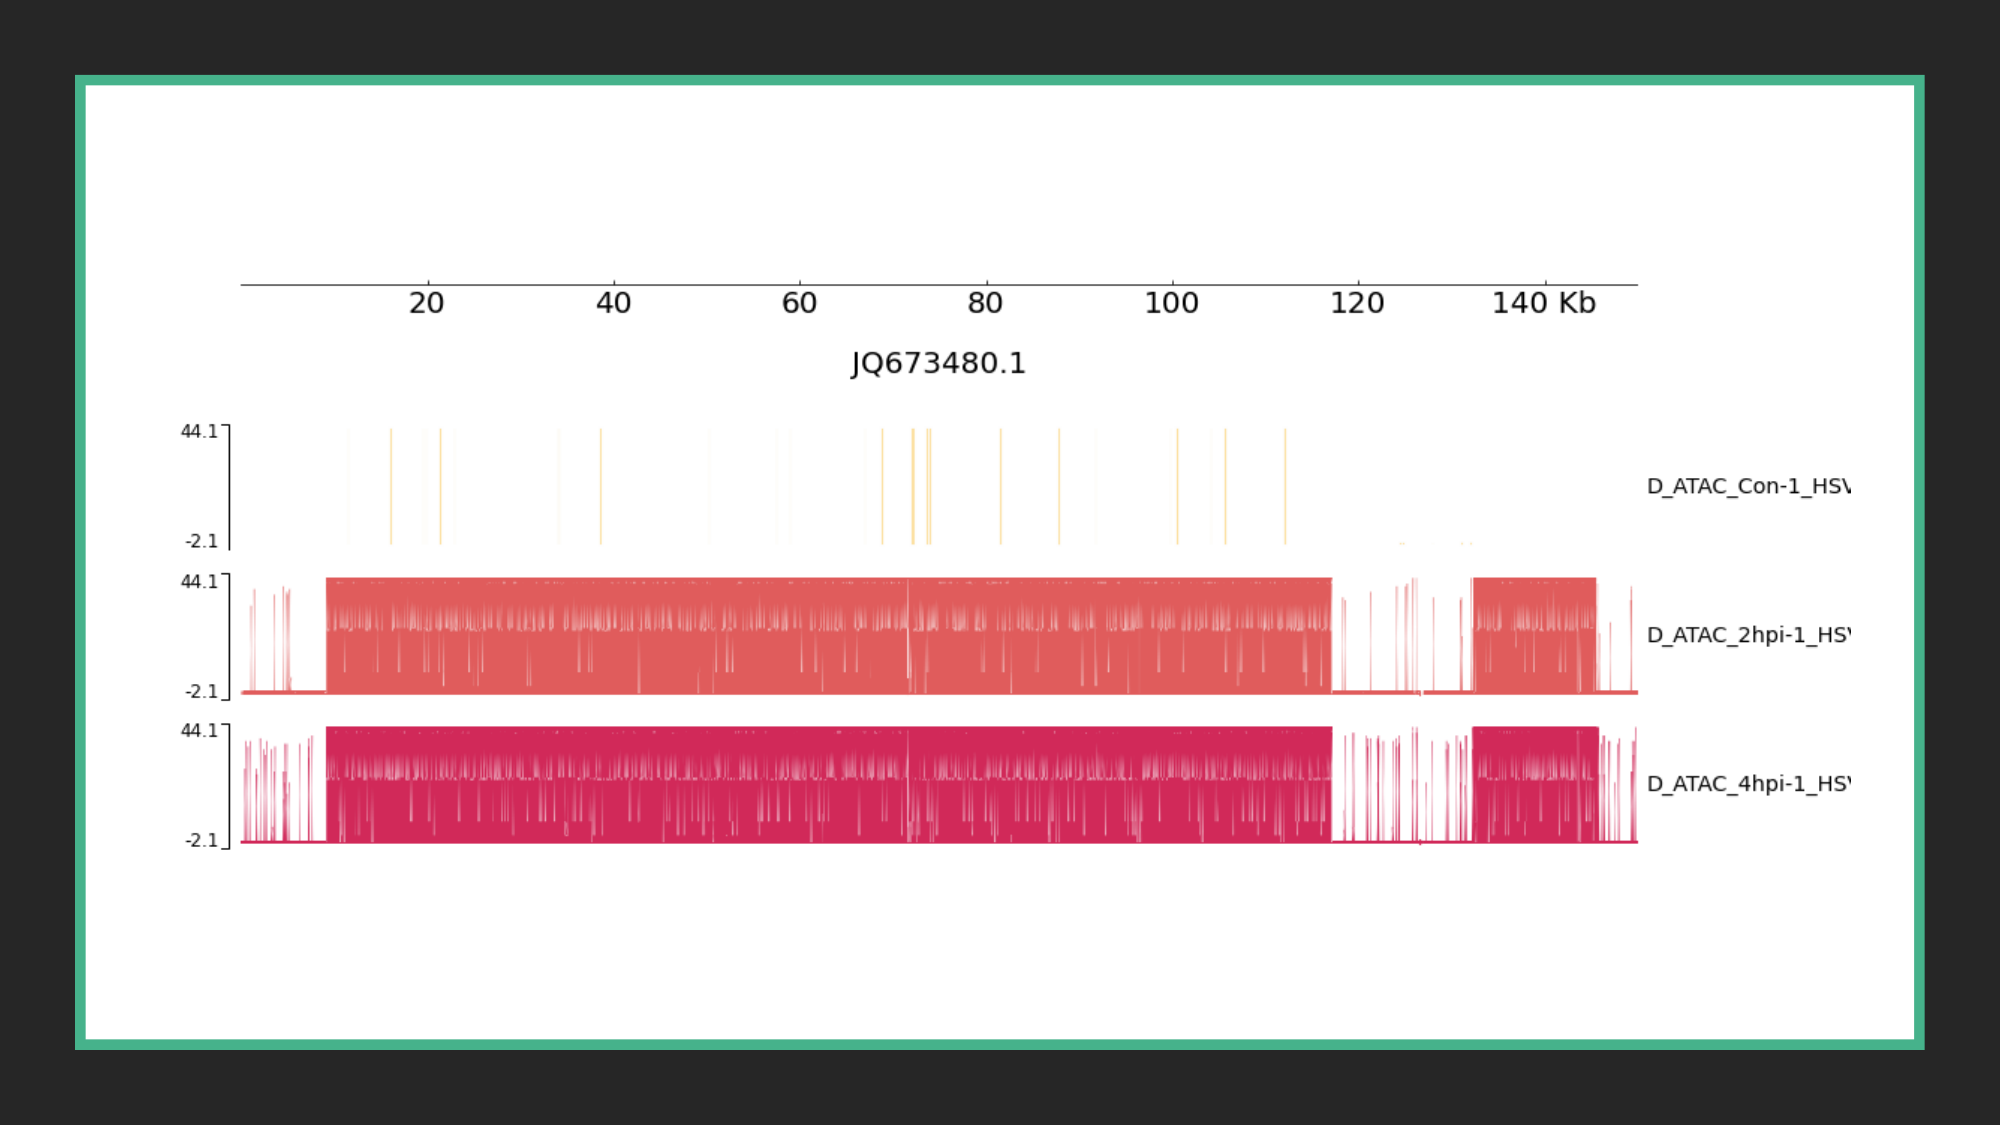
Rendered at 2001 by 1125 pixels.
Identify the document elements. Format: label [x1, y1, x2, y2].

text_box [84, 84, 1916, 1041]
text_box [74, 74, 1926, 1051]
text_box [0, 0, 2000, 1125]
picture [154, 256, 1851, 868]
